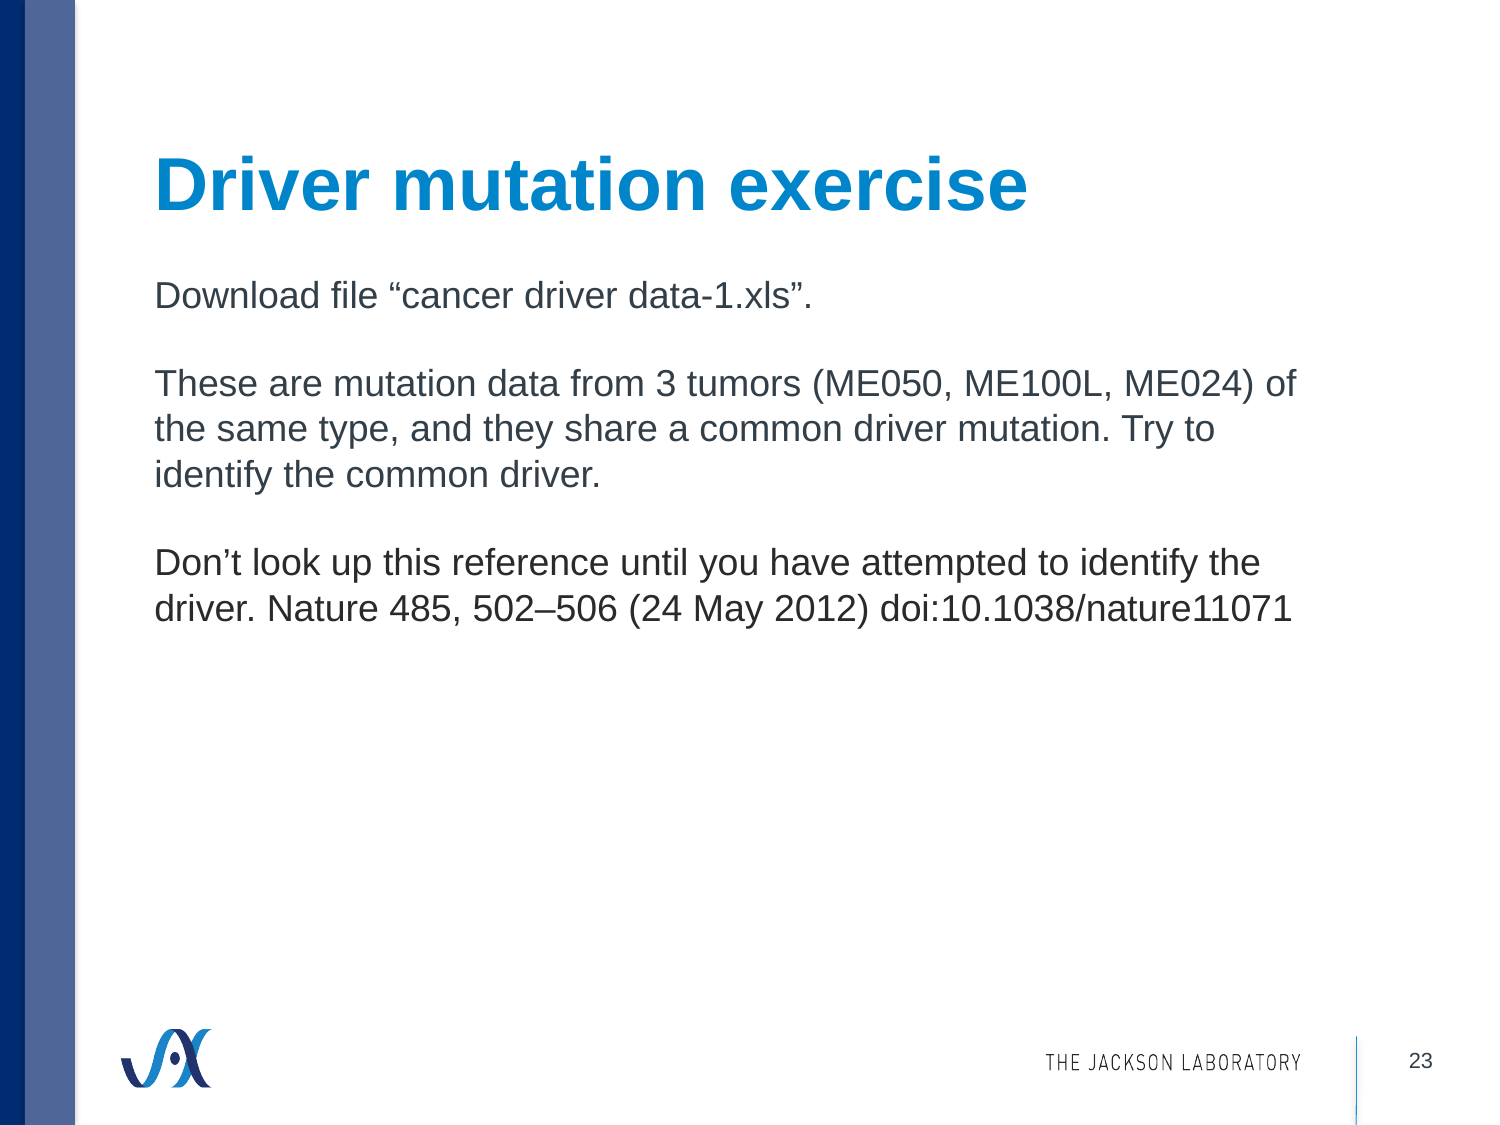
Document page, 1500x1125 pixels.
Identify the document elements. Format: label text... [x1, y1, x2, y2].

list Download file “cancer driver data-1.xls”. These are mutation data from 3 tumors (ME050, ME100L, ME024) of the same type, and they share a common driver mutation. Try to identify the common driver. Don’t look up this reference until you have attempted to identify the driver. Nature 485, 502–506 (24 May 2012) doi:10.1038/nature11071 [154, 262, 1338, 1005]
slide_number 23 [1097, 1030, 1448, 1091]
picture [110, 1011, 226, 1104]
picture [1045, 1051, 1097, 1076]
title Driver mutation exercise [154, 45, 1448, 233]
